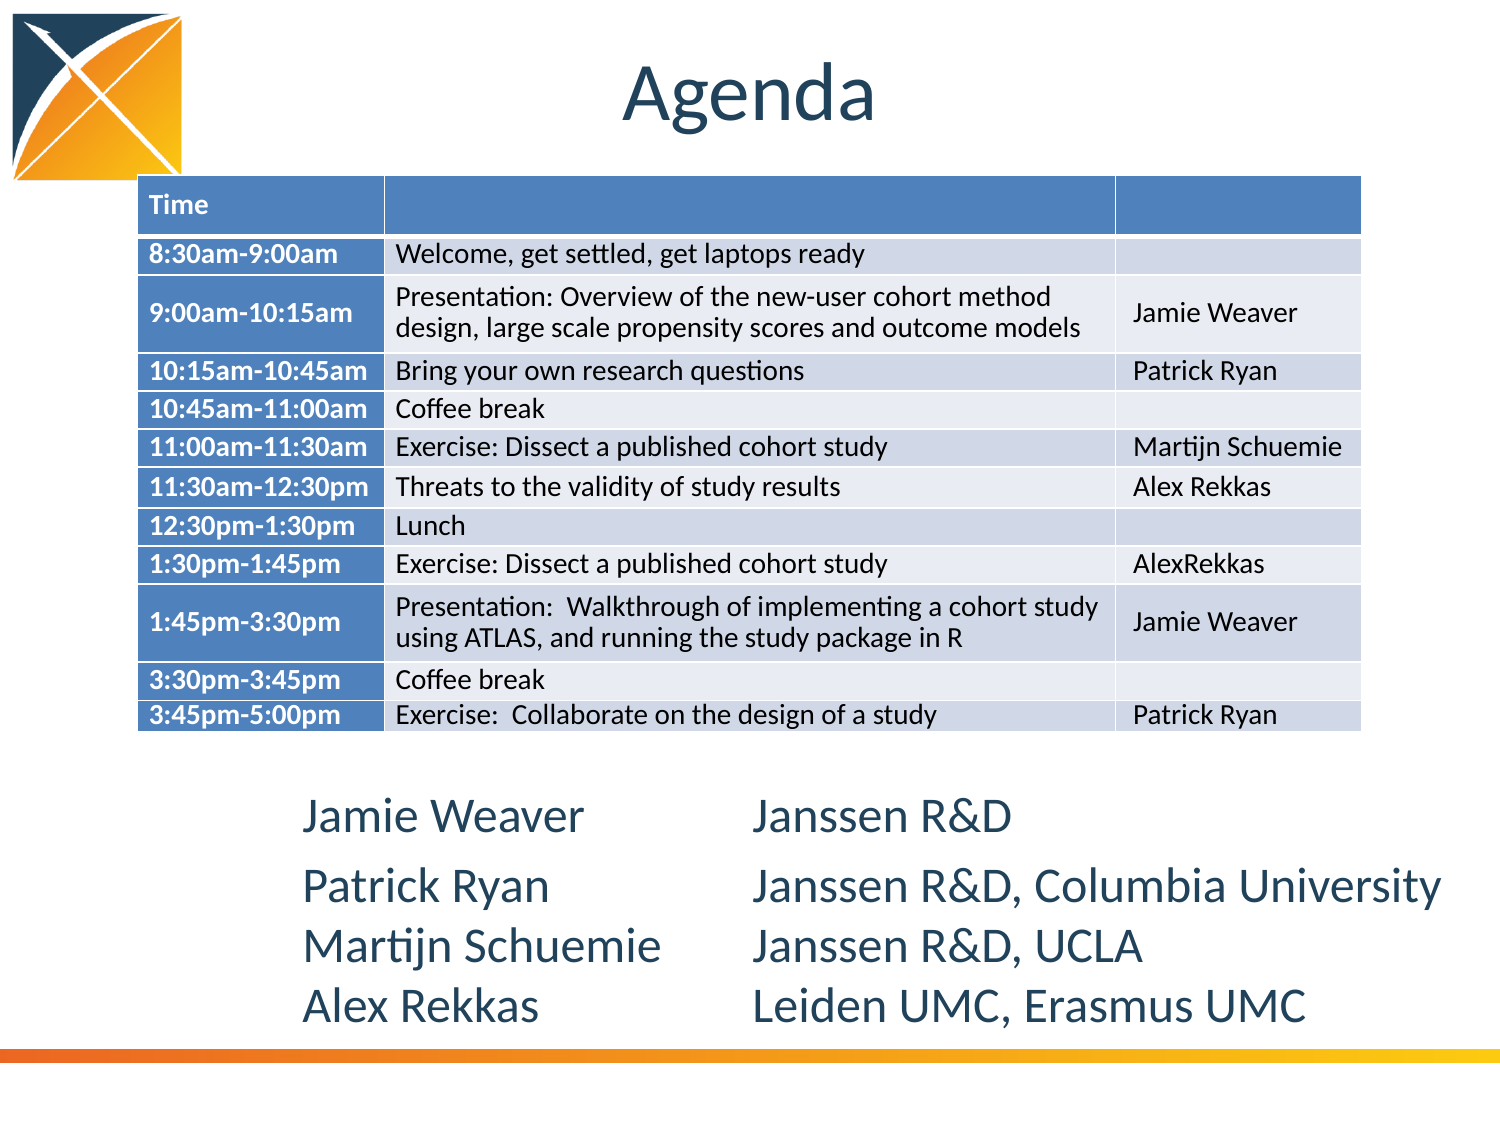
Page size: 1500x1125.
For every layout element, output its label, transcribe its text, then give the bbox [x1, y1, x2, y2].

table_cell Coffee break [385, 663, 1115, 700]
table_cell Patrick Ryan [1116, 354, 1361, 390]
table_cell 1:45pm-3:30pm [138, 585, 384, 661]
table_cell Patrick Ryan [1116, 701, 1361, 731]
text_box Jamie Weaver Janssen R&D Patrick Ryan Janssen R&D, Columbia University Martijn Schuemie Janssen R&D, UCLA Alex Rekkas Leiden UMC, Erasmus UMC [287, 774, 1471, 1069]
table_cell 3:45pm-5:00pm [138, 701, 384, 731]
table_cell [1116, 509, 1361, 545]
table_cell Jamie Weaver [1116, 585, 1361, 661]
table_cell [1116, 239, 1361, 274]
table_cell AlexRekkas [1116, 547, 1361, 583]
table_cell Exercise: Dissect a published cohort study [385, 430, 1115, 466]
table_cell Lunch [385, 509, 1115, 545]
table_cell 10:45am-11:00am [138, 392, 384, 428]
table_cell Presentation: Overview of the new-user cohort method design, large scale propensity scores and outcome models [385, 276, 1115, 352]
table_header [1116, 176, 1361, 234]
table_cell [1116, 663, 1361, 700]
table_cell 10:15am-10:45am [138, 354, 384, 390]
table_cell Threats to the validity of study results [385, 468, 1115, 507]
table_cell 8:30am-9:00am [138, 239, 384, 274]
table_header [385, 176, 1115, 234]
table_cell 11:00am-11:30am [138, 430, 384, 466]
table_cell Coffee break [385, 392, 1115, 428]
table_cell Exercise: Dissect a published cohort study [385, 547, 1115, 583]
table_cell Bring your own research questions [385, 354, 1115, 390]
table_cell Alex Rekkas [1116, 468, 1361, 507]
title Agenda [262, 18, 1238, 156]
table_cell Presentation: Walkthrough of implementing a cohort study using ATLAS, and running the study package in R [385, 585, 1115, 661]
table_cell Exercise: Collaborate on the design of a study [385, 701, 1115, 731]
table_cell Martijn Schuemie [1116, 430, 1361, 466]
table_cell 12:30pm-1:30pm [138, 509, 384, 545]
table_cell 9:00am-10:15am [138, 276, 384, 352]
table_cell 11:30am-12:30pm [138, 468, 384, 507]
table_cell [1116, 392, 1361, 428]
picture [0, 0, 206, 200]
table_header Time [138, 176, 384, 234]
table_cell 1:30pm-1:45pm [138, 547, 384, 583]
table_cell Jamie Weaver [1116, 276, 1361, 352]
table_cell Welcome, get settled, get laptops ready [385, 239, 1115, 274]
table_cell 3:30pm-3:45pm [138, 663, 384, 700]
